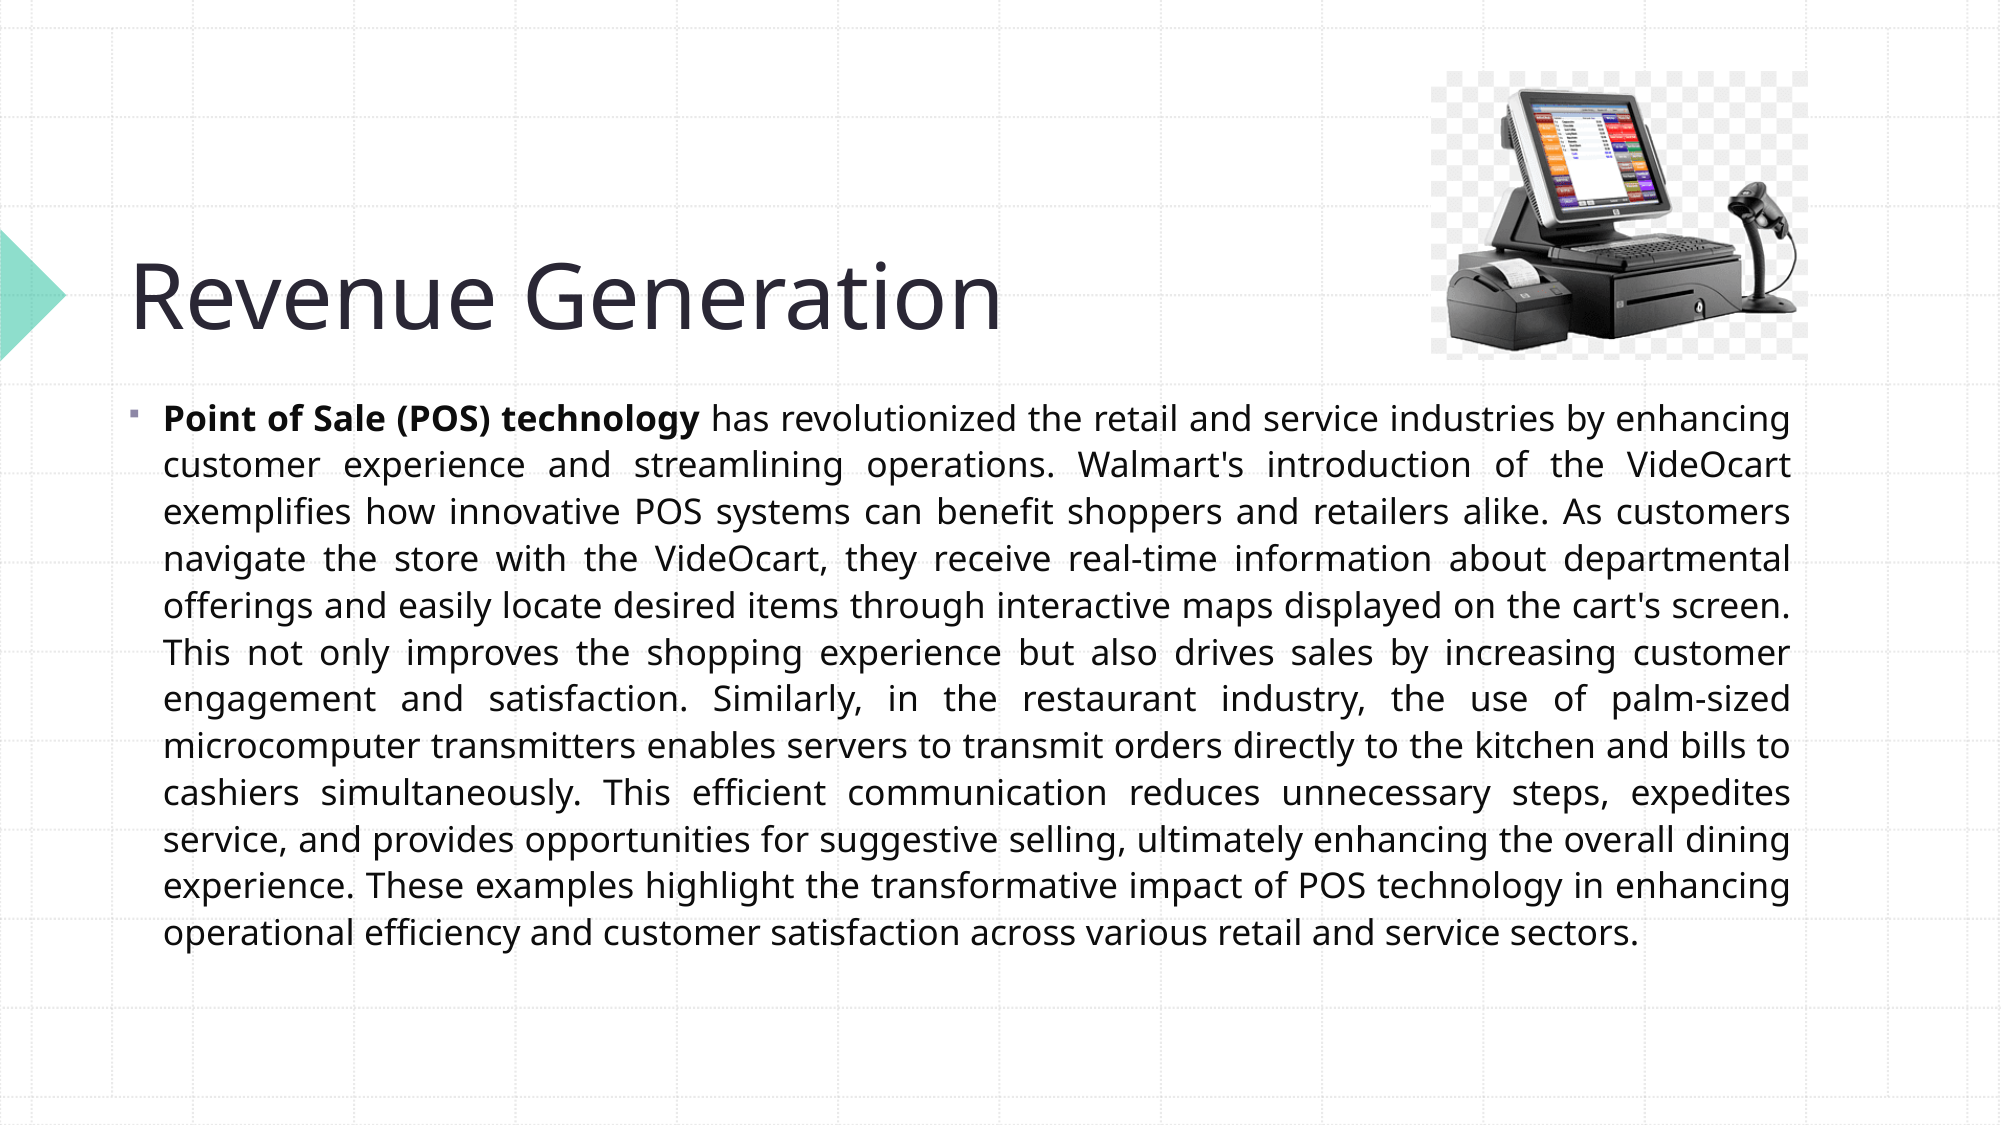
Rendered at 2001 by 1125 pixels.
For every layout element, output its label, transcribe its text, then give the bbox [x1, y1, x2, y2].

title Revenue Generation [113, 119, 1431, 356]
list Point of Sale (POS) technology has revolutionized the retail and service industries by enhancing customer experience and streamlining operations. Walmart's introduction of the VideOcart exemplifies how innovative POS systems can benefit shoppers and retailers alike. As customers navigate the store with the VideOcart, they receive real-time information about departmental offerings and easily locate desired items through interactive maps displayed on the cart's screen. This not only improves the shopping experience but also drives sales by increasing customer engagement and satisfaction. Similarly, in the restaurant industry, the use of palm-sized microcomputer transmitters enables servers to transmit orders directly to the kitchen and bills to cashiers simultaneously. This efficient communication reduces unnecessary steps, expedites service, and provides opportunities for suggestive selling, ultimately enhancing the overall dining experience. These examples highlight the transformative impact of POS technology in enhancing operational efficiency and customer satisfaction across various retail and service sectors. [113, 383, 1808, 969]
picture [1431, 71, 1808, 360]
